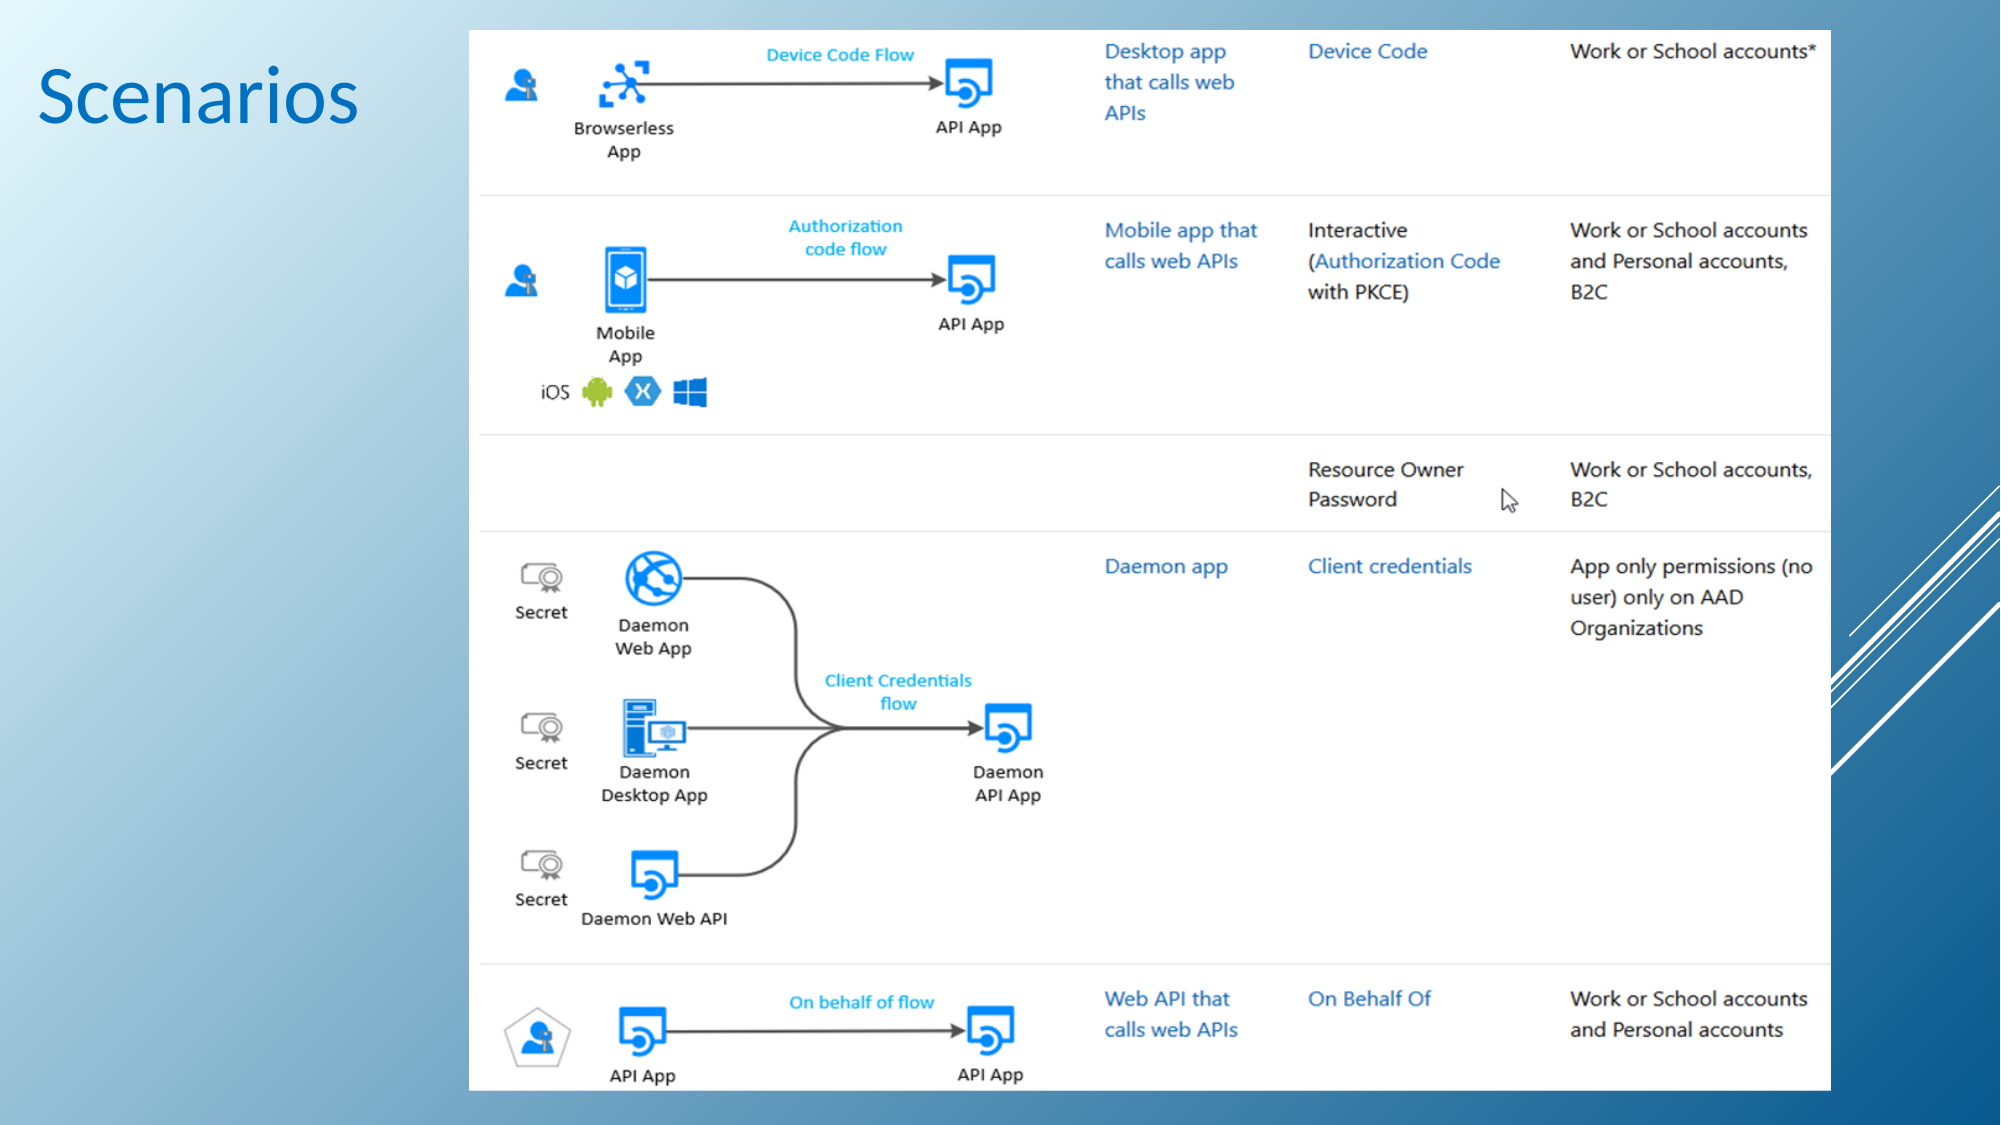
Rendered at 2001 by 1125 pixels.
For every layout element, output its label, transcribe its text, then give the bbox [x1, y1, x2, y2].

picture [468, 29, 1831, 1093]
title Scenarios [22, 13, 388, 168]
